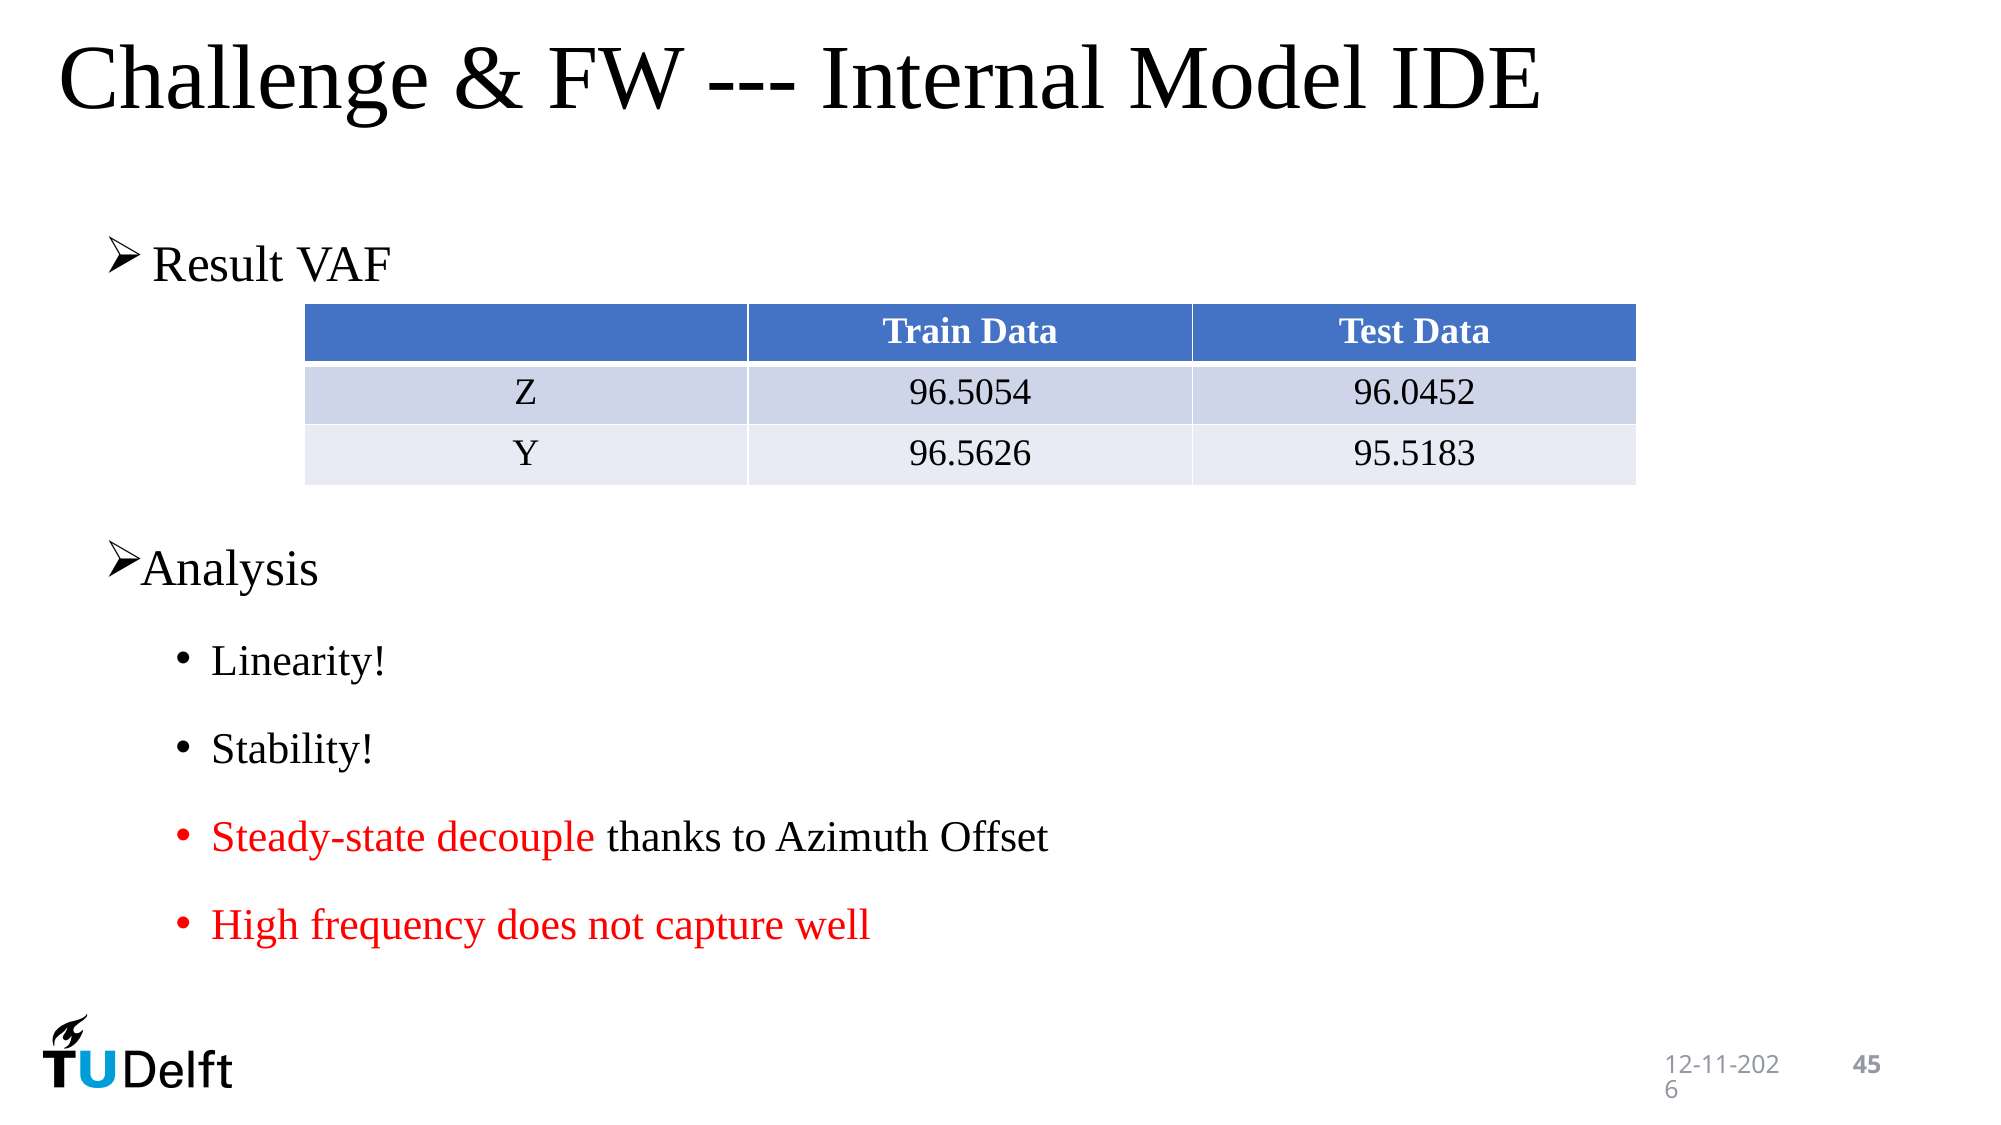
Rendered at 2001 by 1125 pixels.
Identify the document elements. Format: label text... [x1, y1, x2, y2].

slide_number 45 [1833, 985, 1882, 1125]
table_header [305, 304, 747, 361]
table_cell 96.5626 [749, 425, 1192, 485]
table_cell 96.0452 [1193, 367, 1636, 424]
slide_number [1664, 985, 1791, 1125]
table_cell Z [305, 367, 747, 424]
table_cell Y [305, 425, 747, 485]
table_cell 95.5183 [1193, 425, 1636, 485]
picture [43, 1014, 232, 1088]
title Challenge & FW --- Internal Model IDE [43, 18, 1769, 141]
table_cell 96.5054 [749, 367, 1192, 424]
table_header Test Data [1193, 304, 1636, 361]
text_box [117, 256, 1882, 985]
text_box Result VAF Analysis Linearity! Stability! Steady-state decouple thanks to Azimuth Offset High frequency does not capture well [0, 192, 1834, 963]
table_header Train Data [749, 304, 1192, 361]
